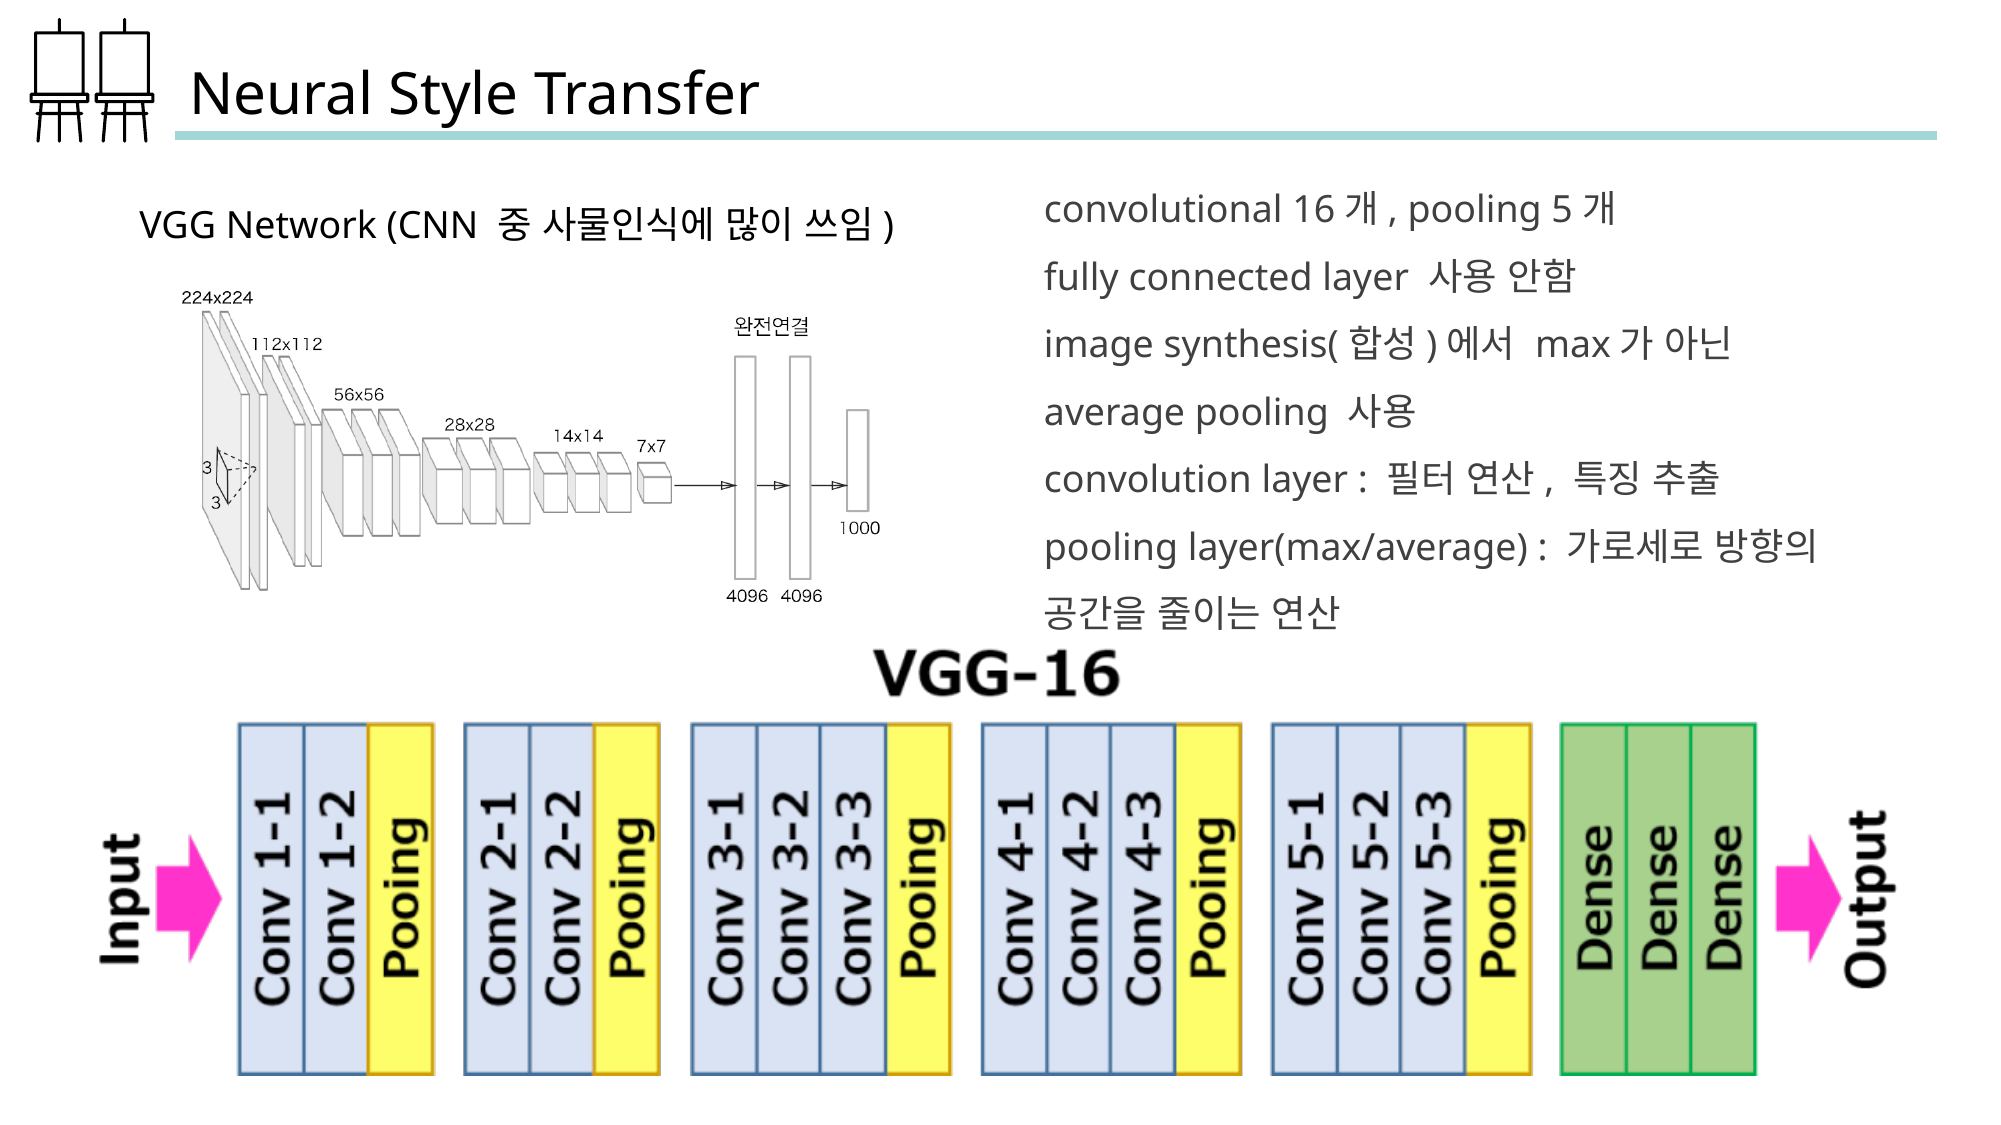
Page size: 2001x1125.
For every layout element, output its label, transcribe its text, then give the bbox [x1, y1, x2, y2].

text_box VGG Network (CNN 중 사물인식에 많이 쓰임) [124, 171, 971, 254]
text_box Neural Style Transfer [174, 49, 1054, 134]
picture [62, 616, 1938, 1076]
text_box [29, 17, 155, 143]
picture [174, 284, 888, 612]
text_box convolutional 16개, pooling 5개 fully connected layer 사용 안함 image synthesis(합성)에서 max가 아닌 average pooling 사용 convolution layer : 필터 연산, 특징 추출 pooling layer(max/average) : 가로세로 방향의 공간을 줄이는 연산 [1029, 155, 1902, 616]
